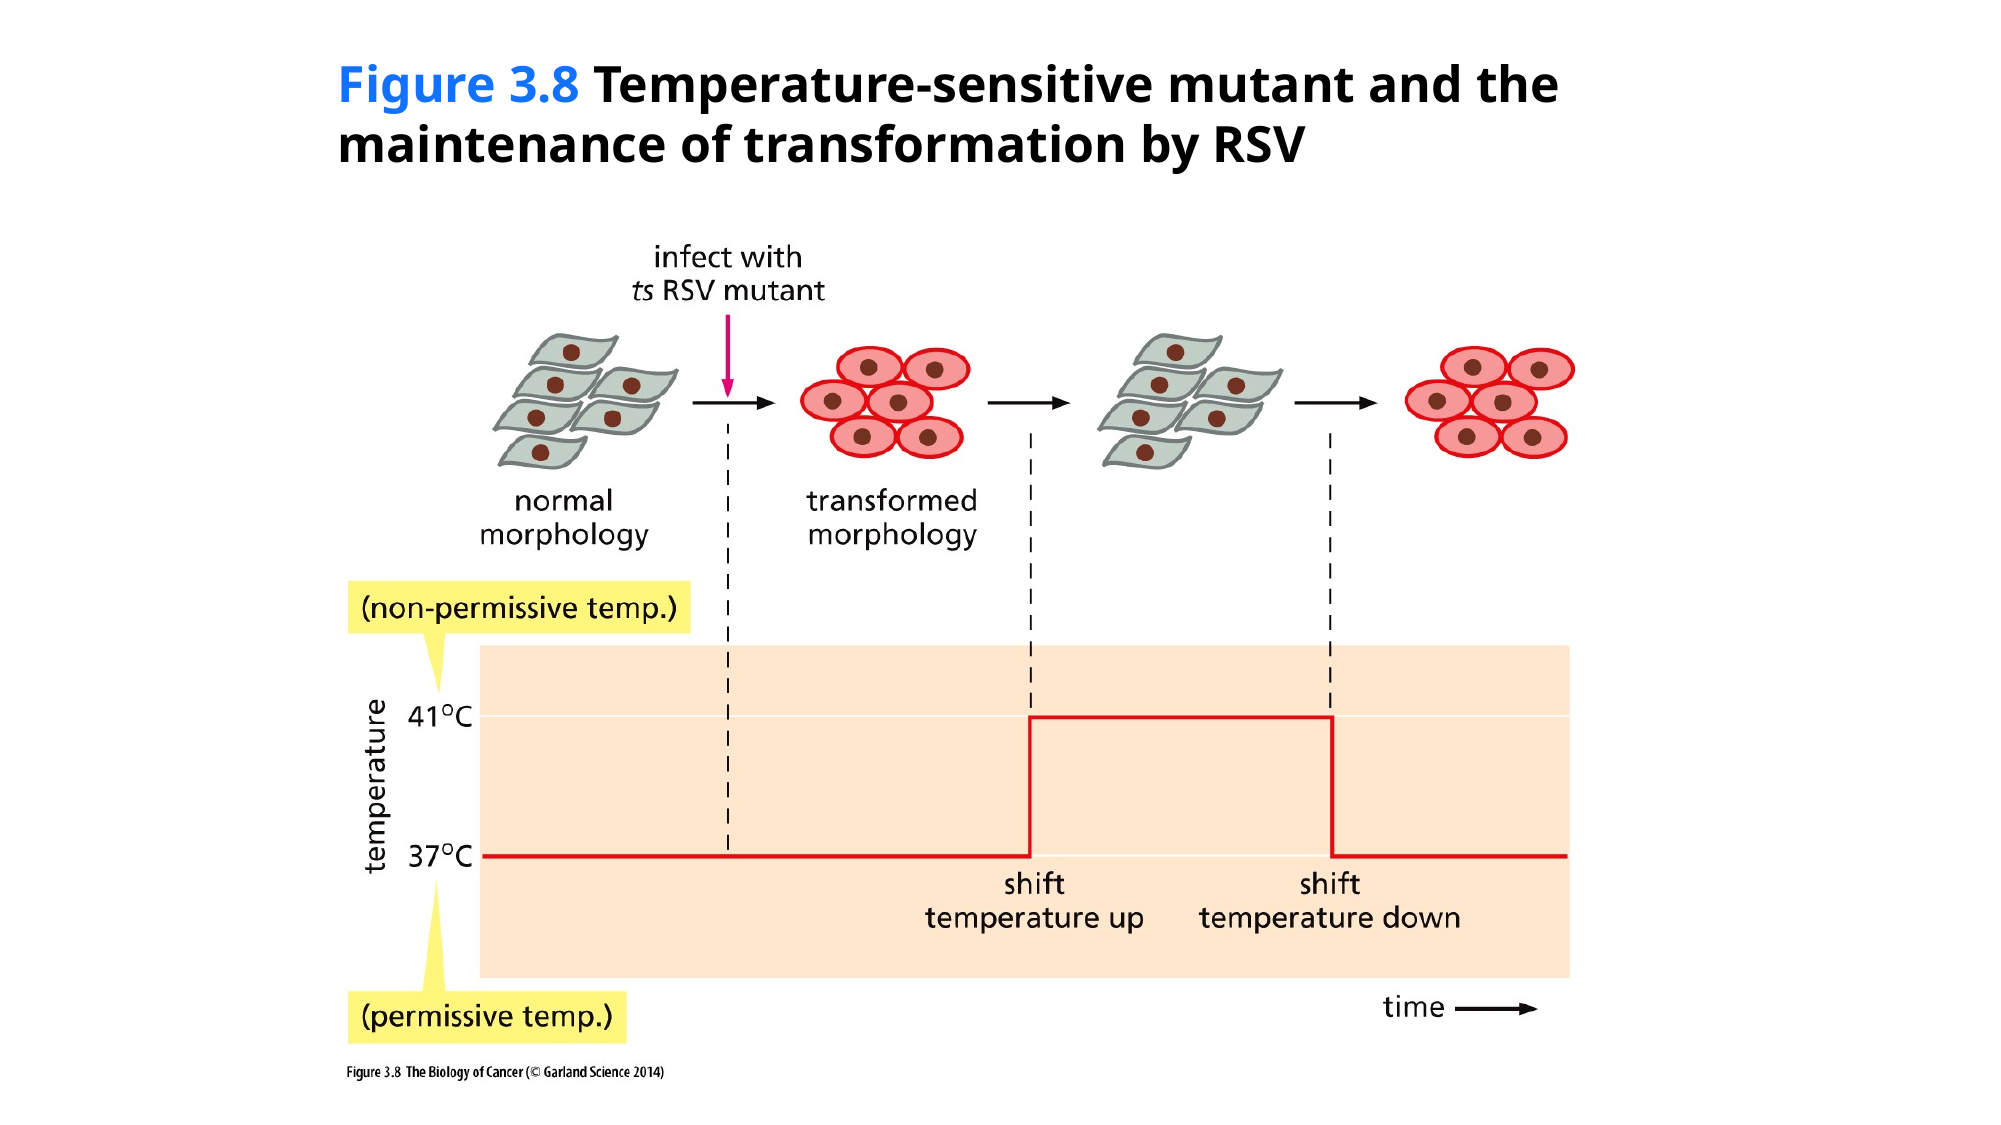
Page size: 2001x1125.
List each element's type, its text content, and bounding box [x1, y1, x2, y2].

text_box Figure 3.8 Temperature-sensitive mutant and the maintenance of transformation by RSV [322, 45, 1701, 180]
picture [339, 235, 1584, 1084]
